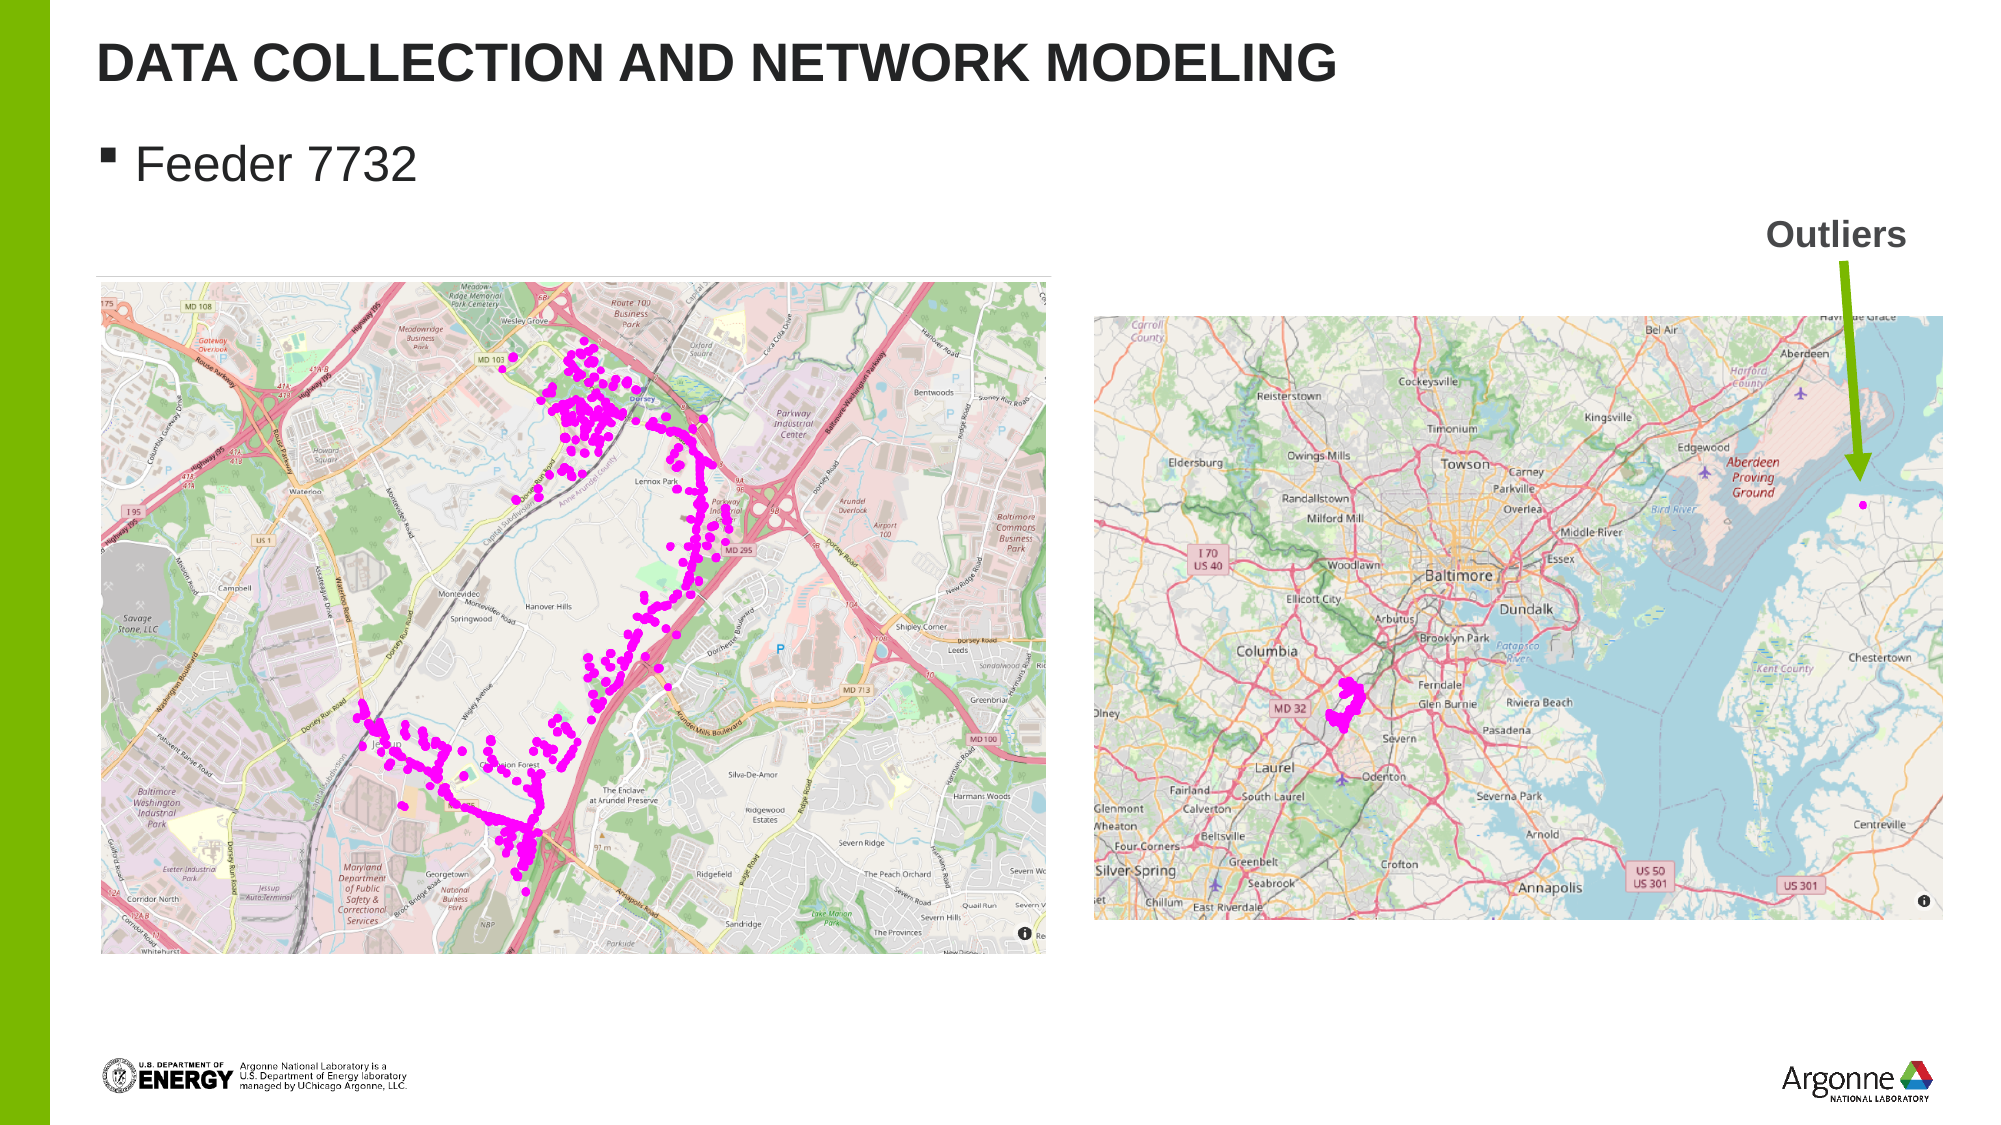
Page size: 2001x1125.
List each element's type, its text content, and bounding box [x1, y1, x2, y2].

text_box Outliers [1751, 202, 1923, 262]
title Data collection and network modeling [96, 0, 1929, 94]
picture [1093, 311, 1955, 923]
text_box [1843, 260, 1861, 482]
picture [96, 276, 1056, 954]
list Feeder 7732 [96, 101, 1131, 261]
picture [99, 1055, 411, 1096]
picture [1774, 1049, 1944, 1111]
